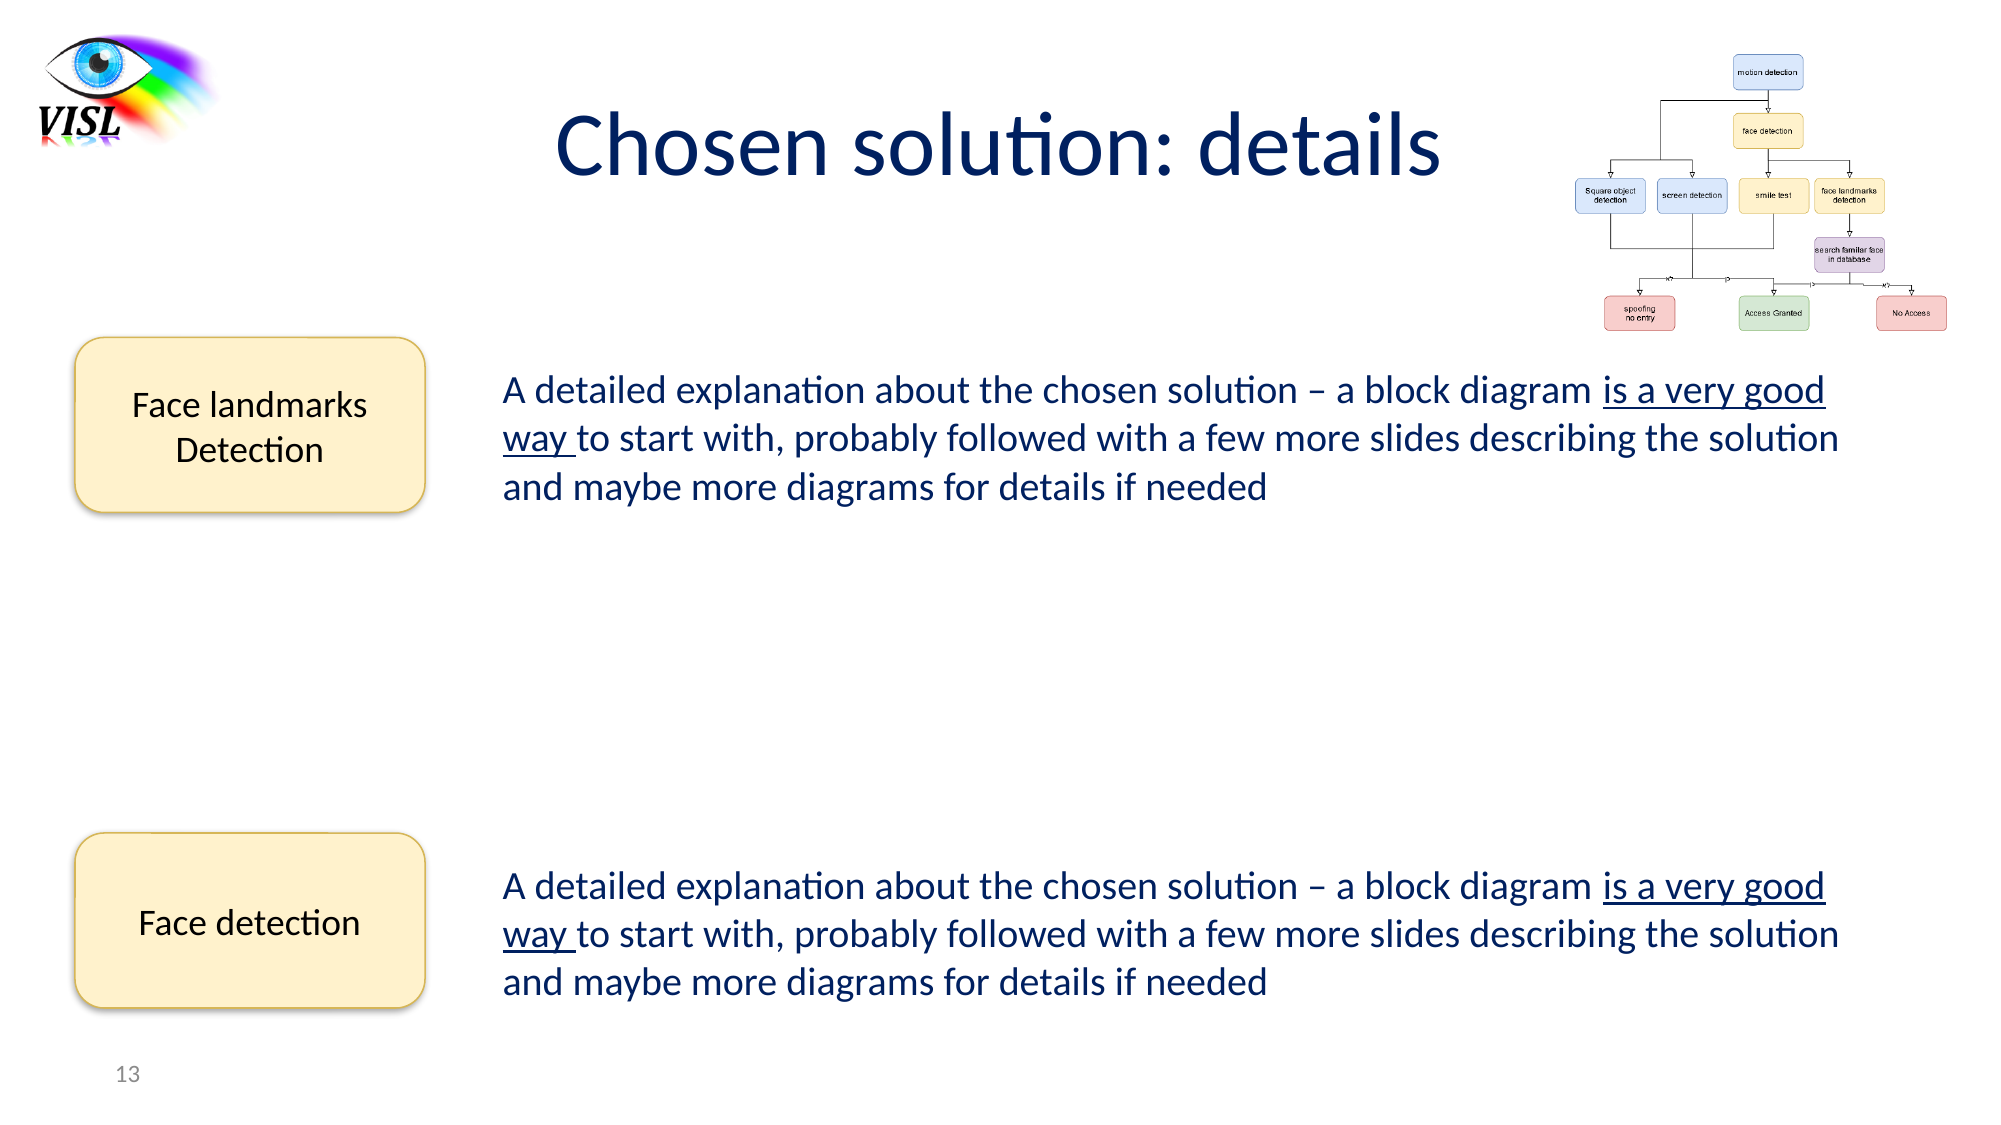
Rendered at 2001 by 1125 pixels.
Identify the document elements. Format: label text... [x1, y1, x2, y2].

title Chosen solution: details [99, 45, 1900, 233]
picture [1574, 54, 1948, 331]
text_box Face detection [74, 832, 426, 1009]
text_box A detailed explanation about the chosen solution – a block diagram is a very good way to start with, probably followed with a few more slides describing the solution and maybe more diagrams for details if needed [487, 851, 1900, 1013]
list A detailed explanation about the chosen solution – a block diagram is a very good way to start with, probably followed with a few more slides describing the solution and maybe more diagrams for details if needed [487, 356, 1900, 518]
slide_number 13 [99, 1042, 567, 1103]
text_box Face landmarks Detection [74, 336, 426, 514]
picture [37, 30, 231, 151]
